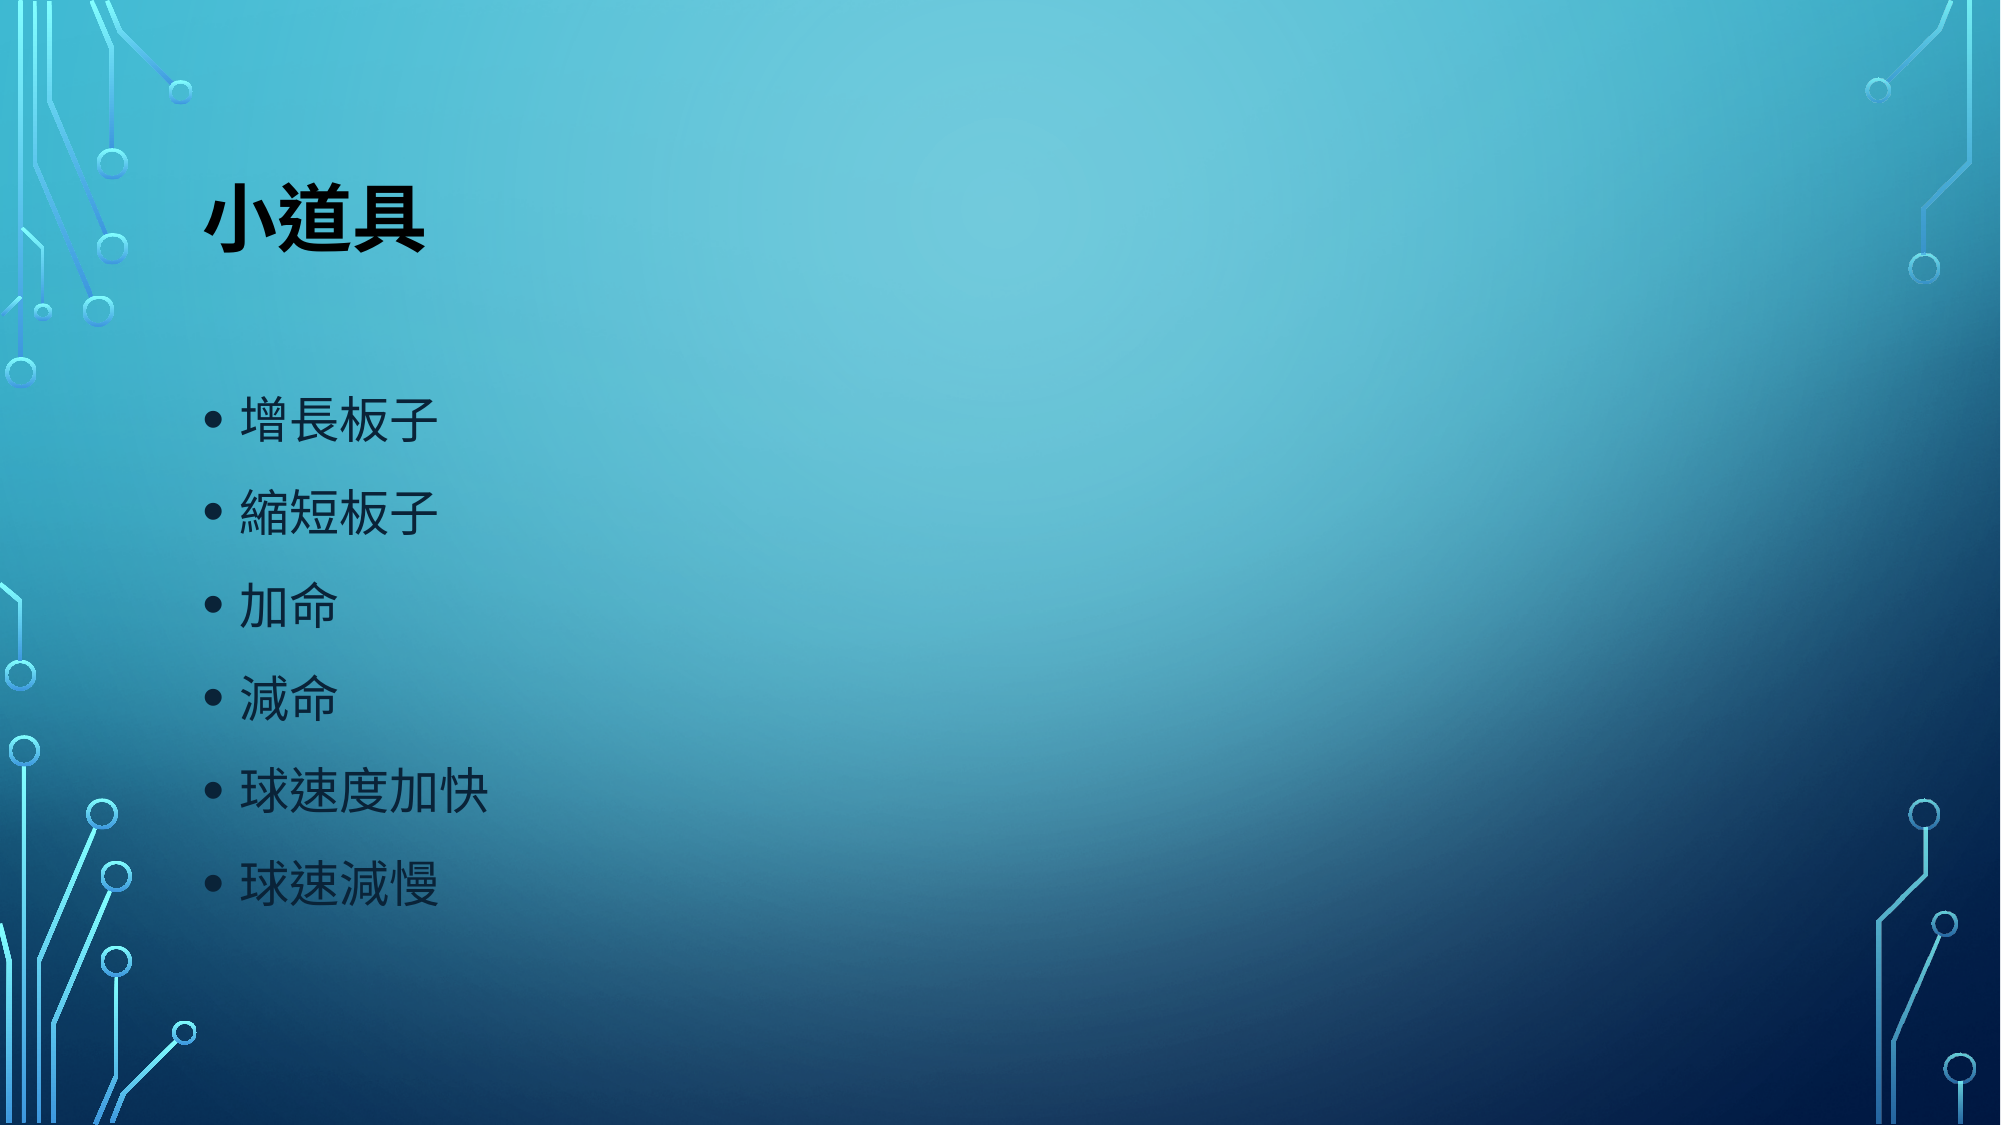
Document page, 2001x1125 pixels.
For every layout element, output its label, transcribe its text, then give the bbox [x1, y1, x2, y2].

title 小道具 [187, 101, 1813, 344]
list 增長板子 縮短板子 加命 減命 球速度加快 球速減慢 [187, 369, 1813, 950]
